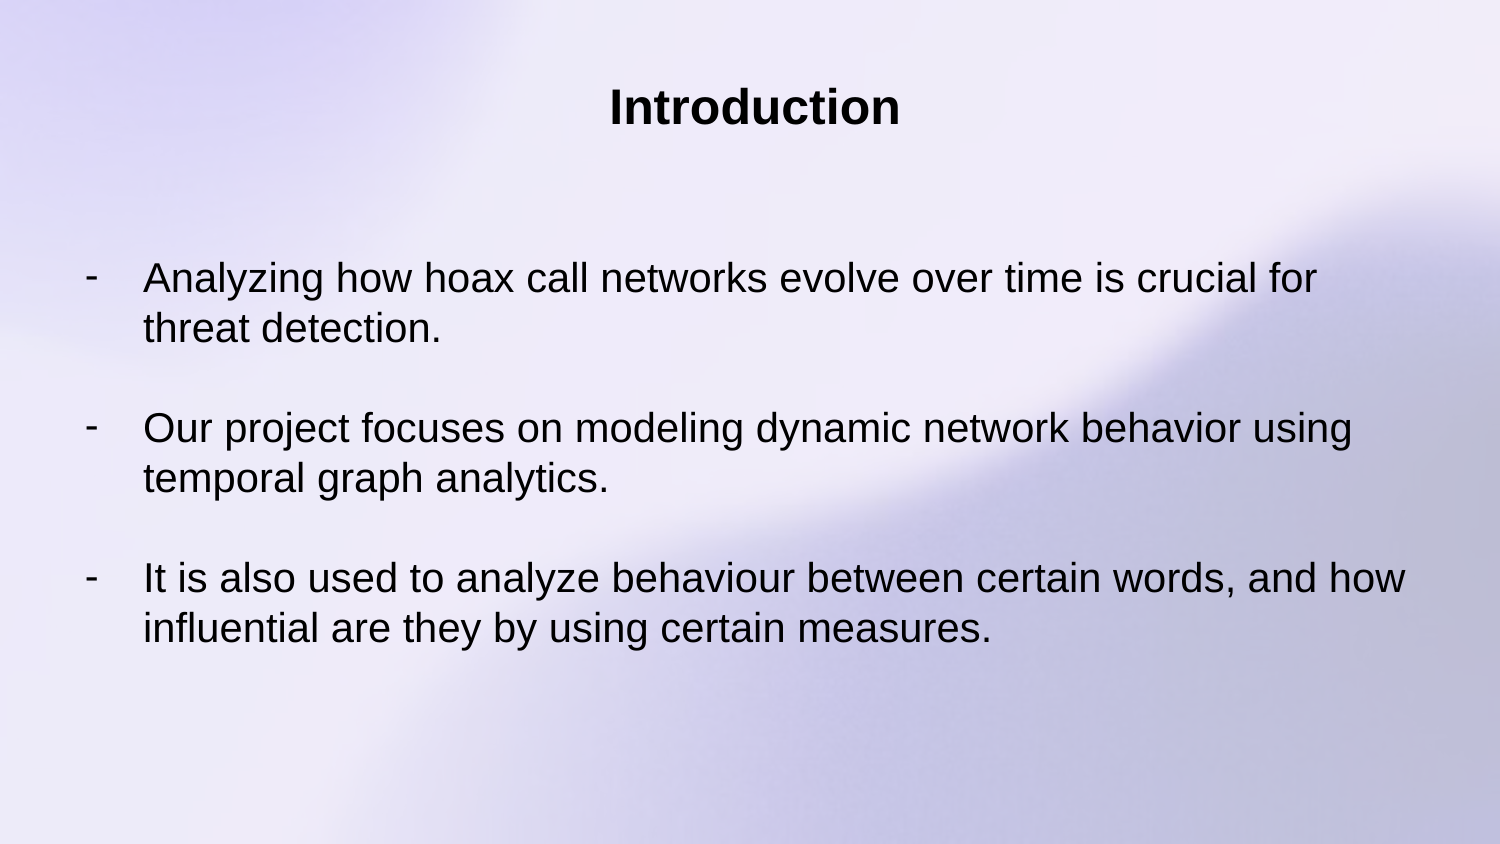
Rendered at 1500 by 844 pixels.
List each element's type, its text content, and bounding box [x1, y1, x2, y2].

text_box Introduction [30, 57, 1443, 146]
subtitle Analyzing how hoax call networks evolve over time is crucial for threat detection. Our project focuses on modeling dynamic network behavior using temporal graph analytics. It is also used to analyze behaviour between certain words, and how influential are they by using certain measures. [68, 250, 1432, 740]
text_box [0, 0, 1500, 844]
